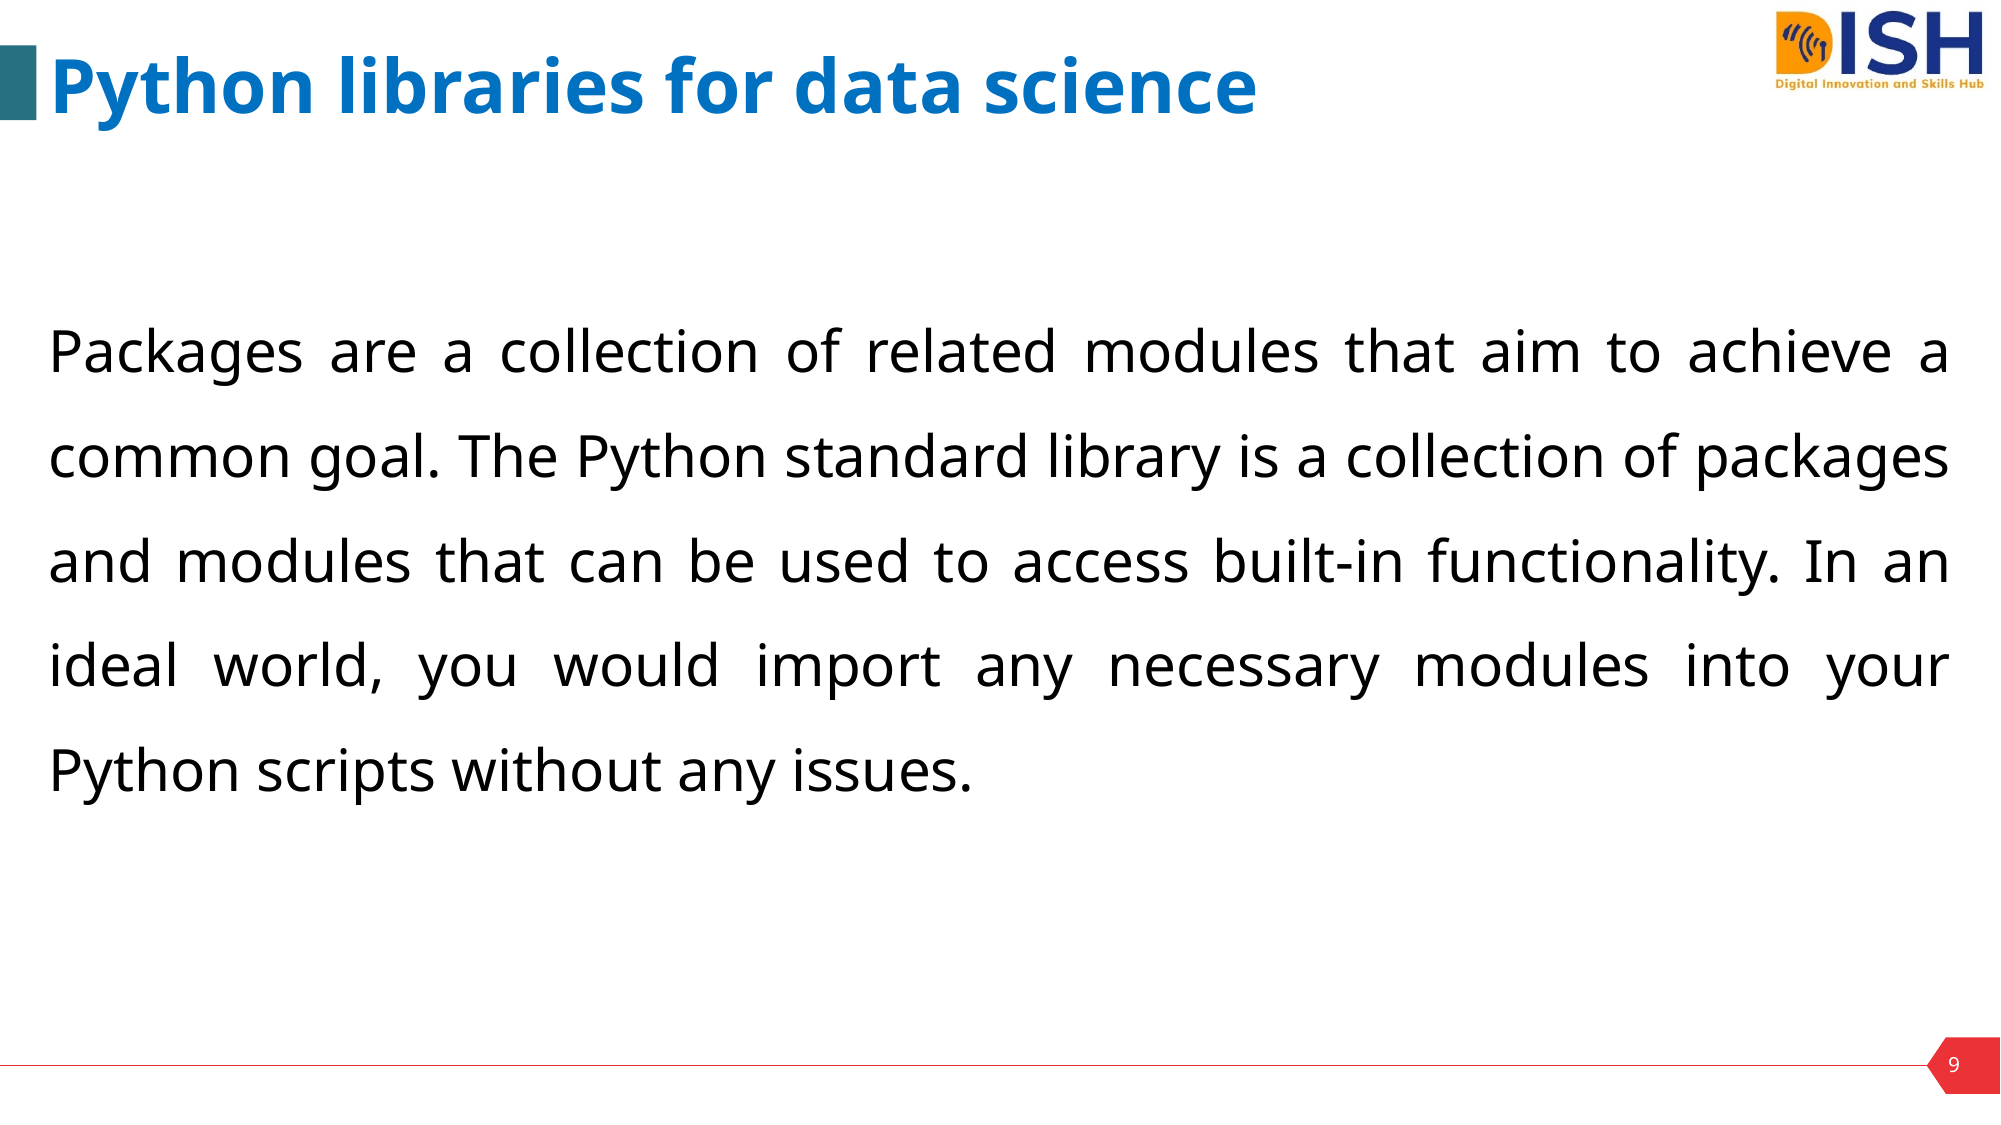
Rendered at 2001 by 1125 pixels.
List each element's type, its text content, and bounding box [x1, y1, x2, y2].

text_box Python libraries for data science [34, 30, 1346, 119]
picture [1761, 3, 1996, 101]
text_box Packages are a collection of related modules that aim to achieve a common goal. The Python standard library is a collection of packages and modules that can be used to access built-in functionality. In an ideal world, you would import any necessary modules into your Python scripts without any issues. [33, 271, 1967, 811]
